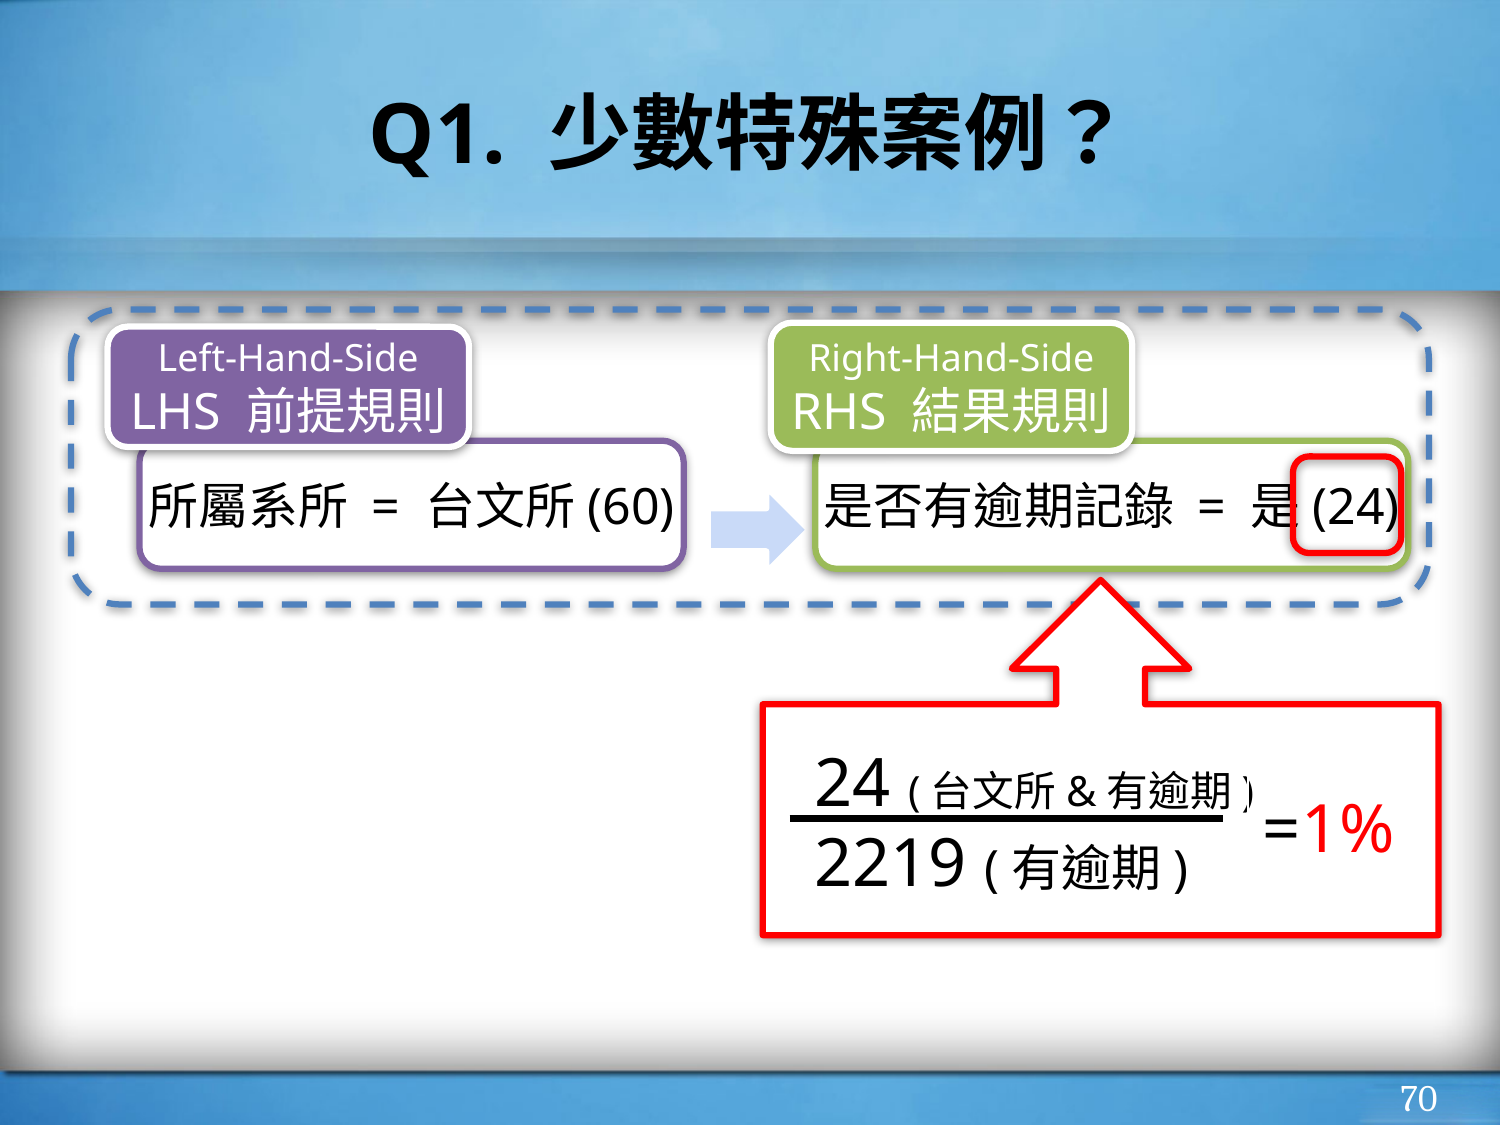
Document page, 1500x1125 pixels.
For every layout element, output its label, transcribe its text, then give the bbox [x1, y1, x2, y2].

text_box 是否有逾期記錄 = 是(24) [815, 440, 1409, 569]
text_box Right-Hand-Side RHS 結果規則 [770, 322, 1133, 451]
picture [0, 0, 1500, 1125]
title Q1. 少數特殊案例？ [78, 27, 1422, 232]
text_box 所屬系所 = 台文所(60) [139, 440, 684, 569]
text_box [1292, 456, 1402, 554]
slide_number ‹#› [1350, 1074, 1488, 1118]
text_box Left-Hand-Side LHS 前提規則 [107, 326, 470, 447]
text_box [707, 486, 807, 573]
text_box [70, 309, 1429, 605]
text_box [762, 579, 1439, 936]
